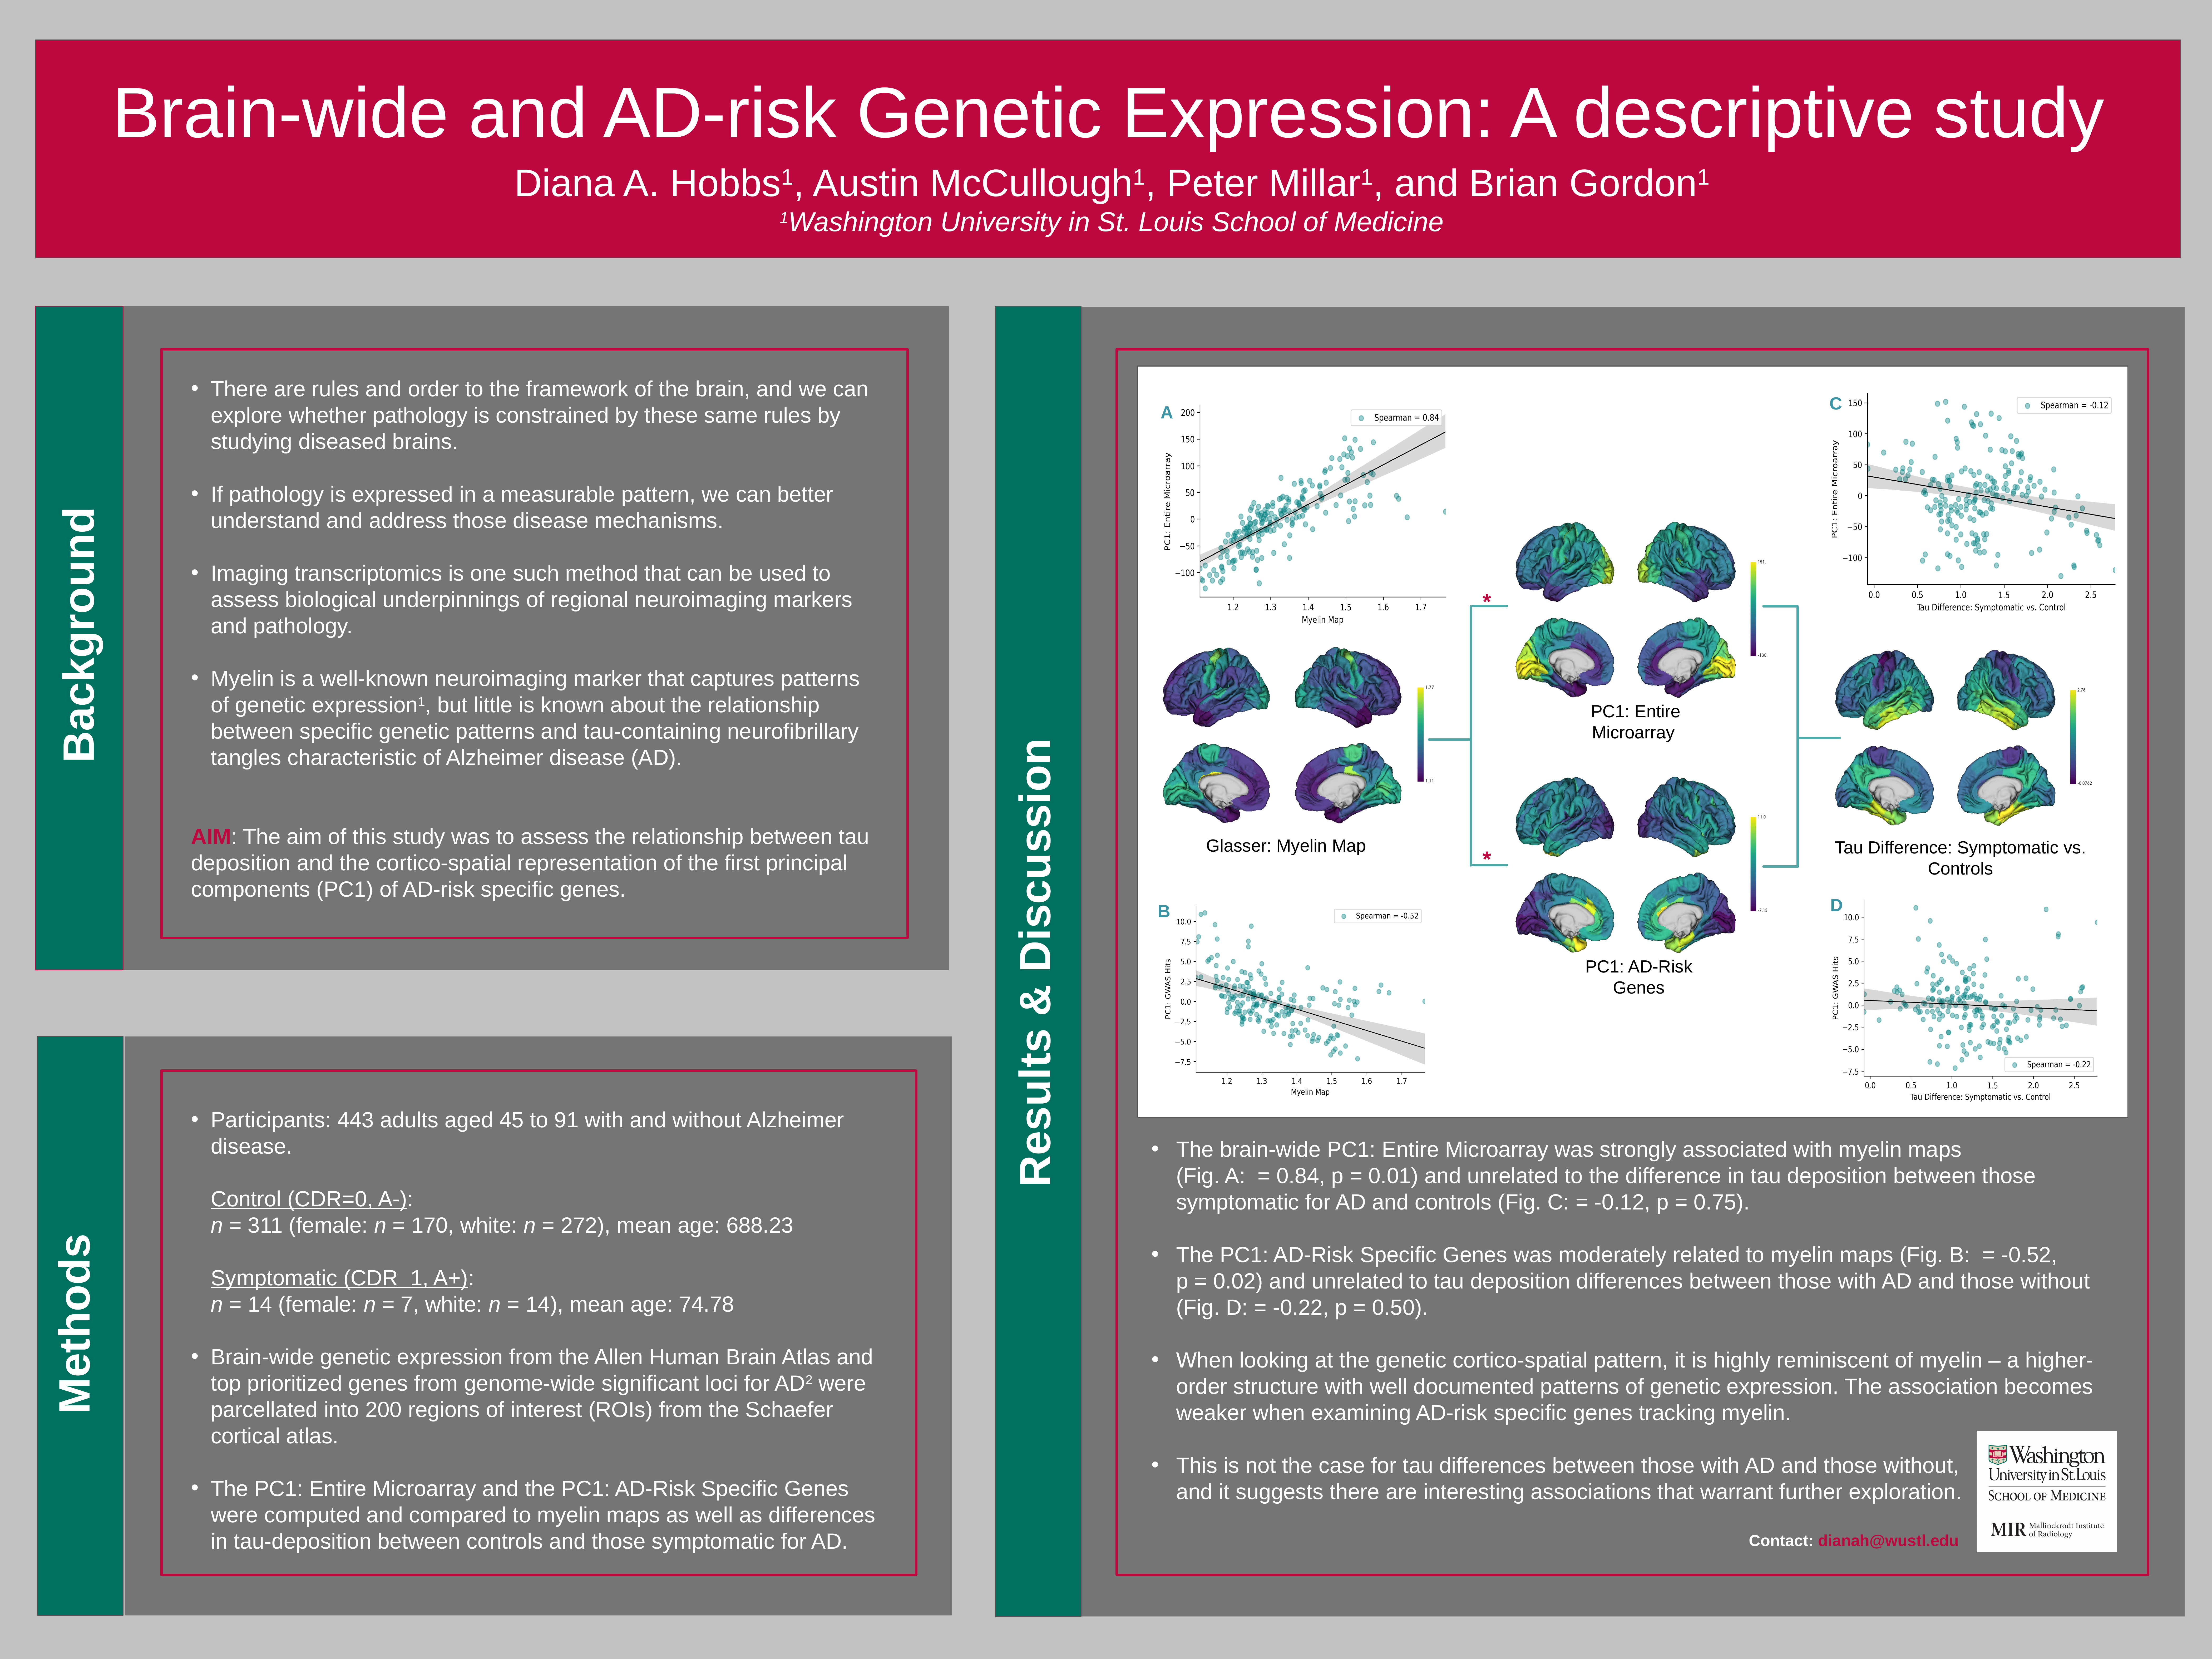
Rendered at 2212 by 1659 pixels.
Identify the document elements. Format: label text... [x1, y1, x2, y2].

picture [1977, 1431, 2117, 1552]
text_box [1138, 366, 2128, 1117]
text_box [995, 306, 2185, 1618]
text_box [35, 306, 949, 970]
title Brain-wide and AD-risk Genetic Expression: A descriptive study [37, 43, 2181, 174]
text_box [35, 39, 2181, 258]
text_box Diana A. Hobbs1, Austin McCullough1, Peter Millar1, and Brian Gordon1 1Washington University in St. Louis School of Medicine [39, 156, 2185, 266]
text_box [37, 1036, 952, 1616]
